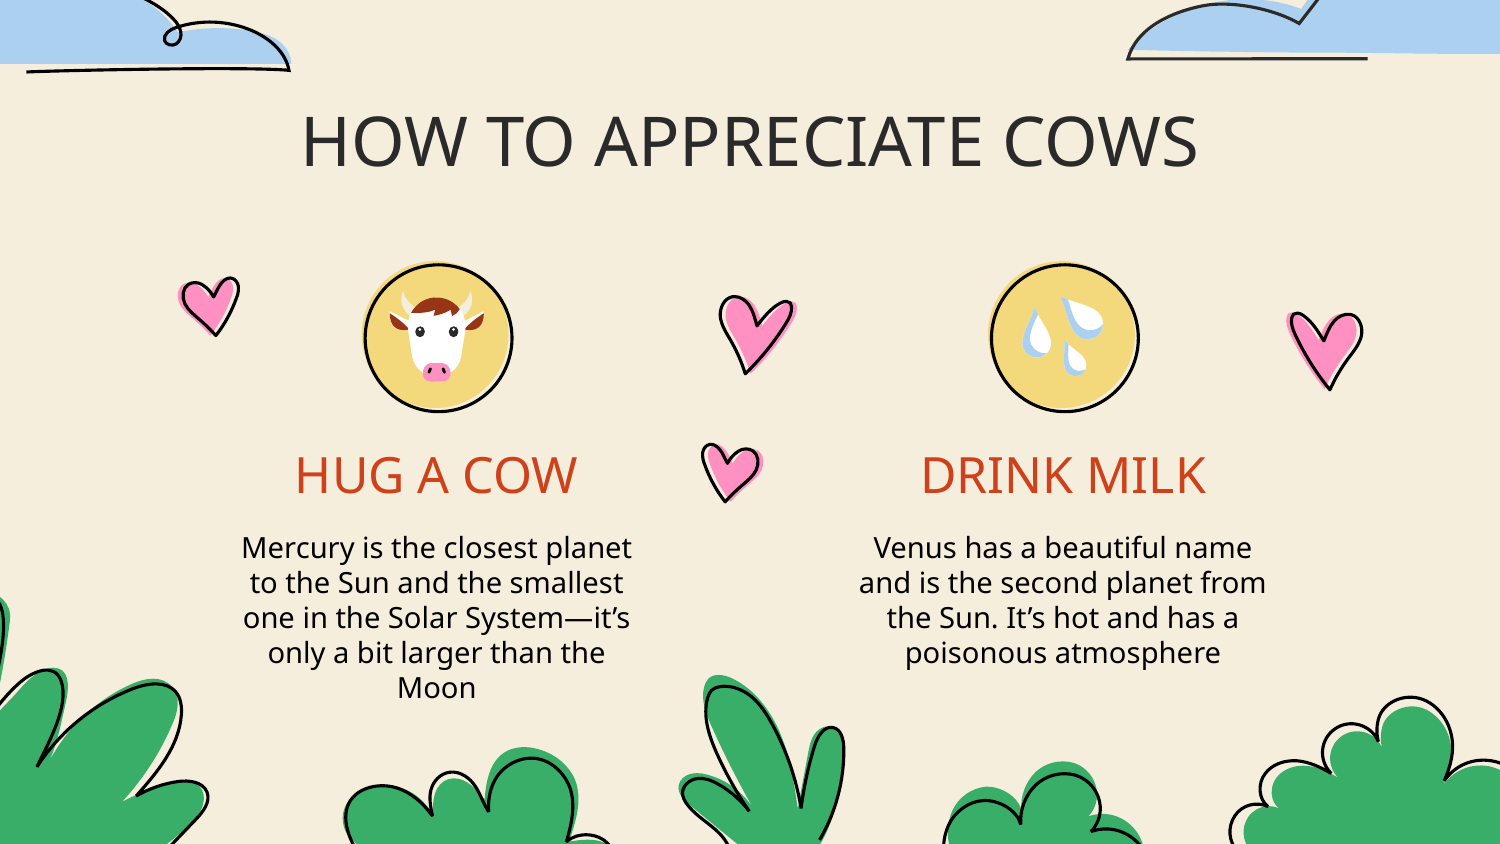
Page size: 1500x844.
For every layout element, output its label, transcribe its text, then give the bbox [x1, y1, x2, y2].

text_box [176, 277, 239, 336]
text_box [361, 260, 513, 412]
subtitle DRINK MILK [842, 428, 1284, 508]
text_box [1281, 310, 1361, 389]
subtitle Venus has a beautiful name and is the second planet from the Sun. It’s hot and has a poisonous atmosphere [842, 514, 1284, 672]
subtitle Mercury is the closest planet to the Sun and the smallest one in the Solar System—it’s only a bit larger than the Moon [216, 514, 658, 672]
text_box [387, 291, 487, 382]
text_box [718, 296, 798, 375]
title HOW TO APPRECIATE COWS [150, 82, 1350, 173]
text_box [1021, 296, 1105, 377]
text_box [702, 444, 765, 503]
subtitle HUG A COW [216, 428, 658, 508]
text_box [987, 260, 1139, 412]
